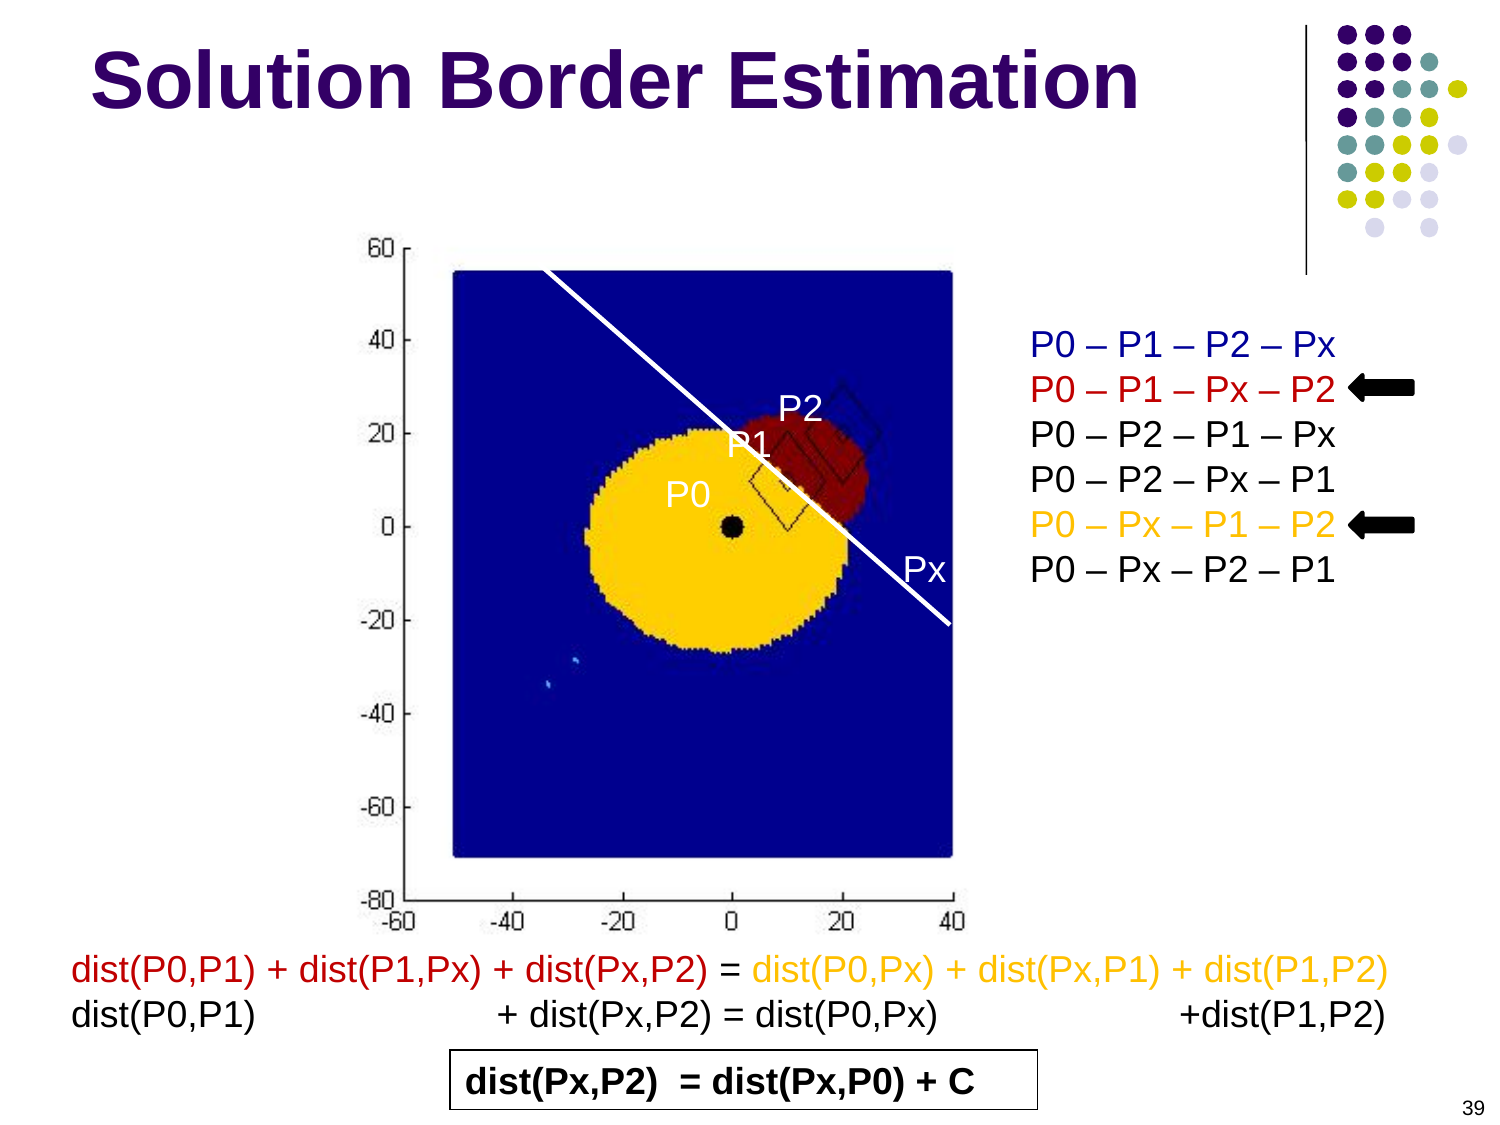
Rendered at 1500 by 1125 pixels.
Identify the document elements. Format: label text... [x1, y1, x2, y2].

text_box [537, 262, 951, 626]
text_box [1347, 510, 1415, 540]
picture [312, 187, 1020, 988]
slide_number 39 [1149, 1087, 1500, 1125]
text_box [1347, 373, 1415, 402]
title Solution Border Estimation [75, 20, 1313, 233]
text_box dist(Px,P2) = dist(Px,P0) + C [449, 1049, 1038, 1110]
text_box P0 – P1 – P2 – Px P0 – P1 – Px – P2 P0 – P2 – P1 – Px P0 – P2 – Px – P1 P0 – Px – P1 – P2 P0 – Px – P2 – P1 [1024, 312, 1352, 598]
text_box dist(P0,P1) + dist(P1,Px) + dist(Px,P2) = dist(P0,Px) + dist(Px,P1) + dist(P1,P2) dist(P0,P1) + dist(Px,P2) = dist(P0,Px) +dist(P1,P2) [56, 937, 1405, 1043]
